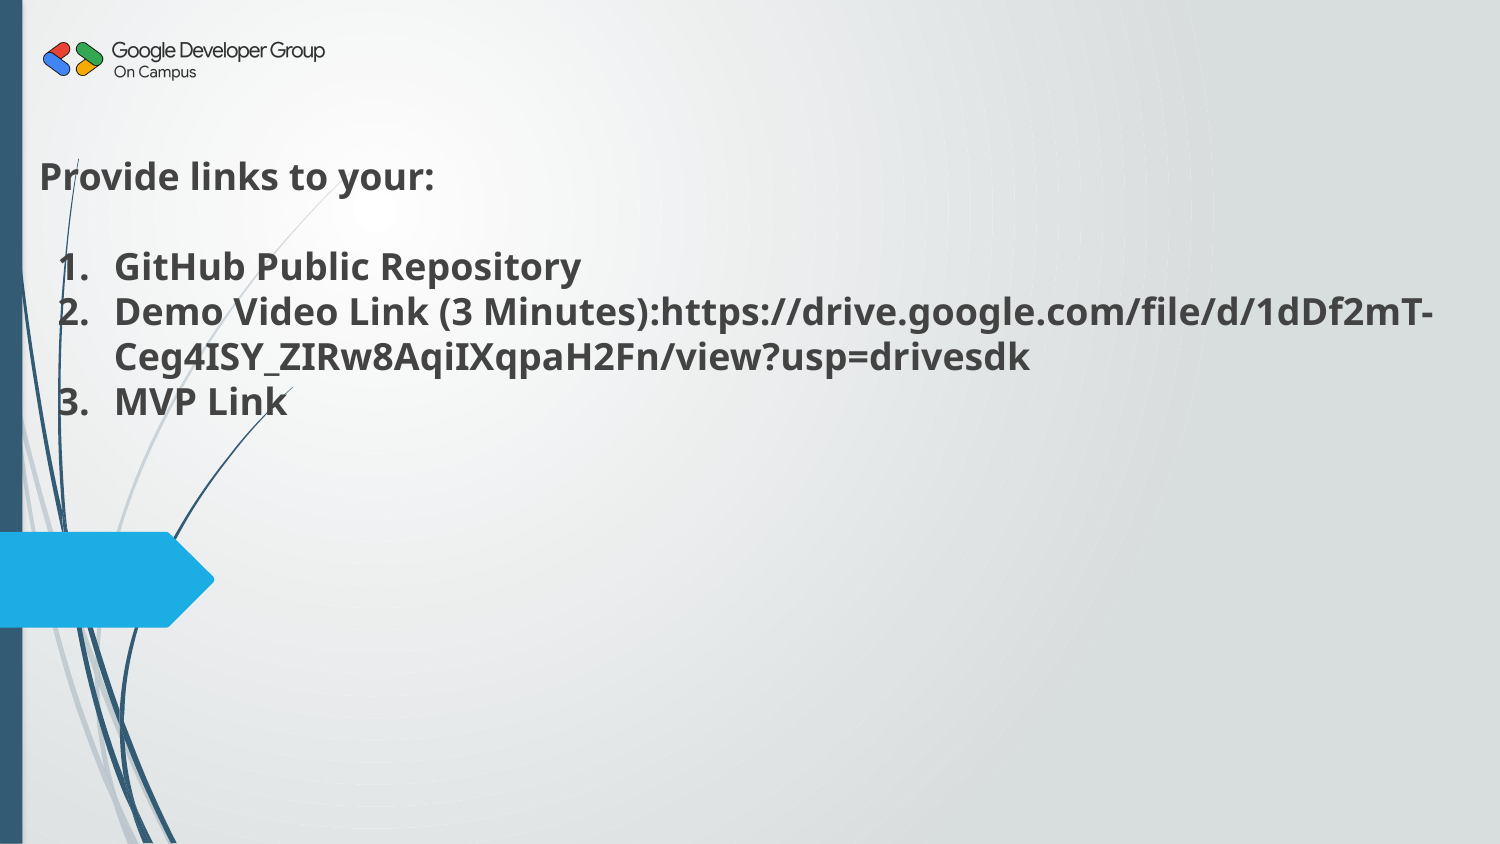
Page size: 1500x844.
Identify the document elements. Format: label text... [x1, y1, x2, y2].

text_box Provide links to your: GitHub Public Repository Demo Video Link (3 Minutes):https://drive.google.com/file/d/1dDf2mT-Ceg4ISY_ZIRw8AqiIXqpaH2Fn/view?usp=drivesdk MVP Link [24, 138, 1474, 243]
picture [25, 28, 327, 83]
